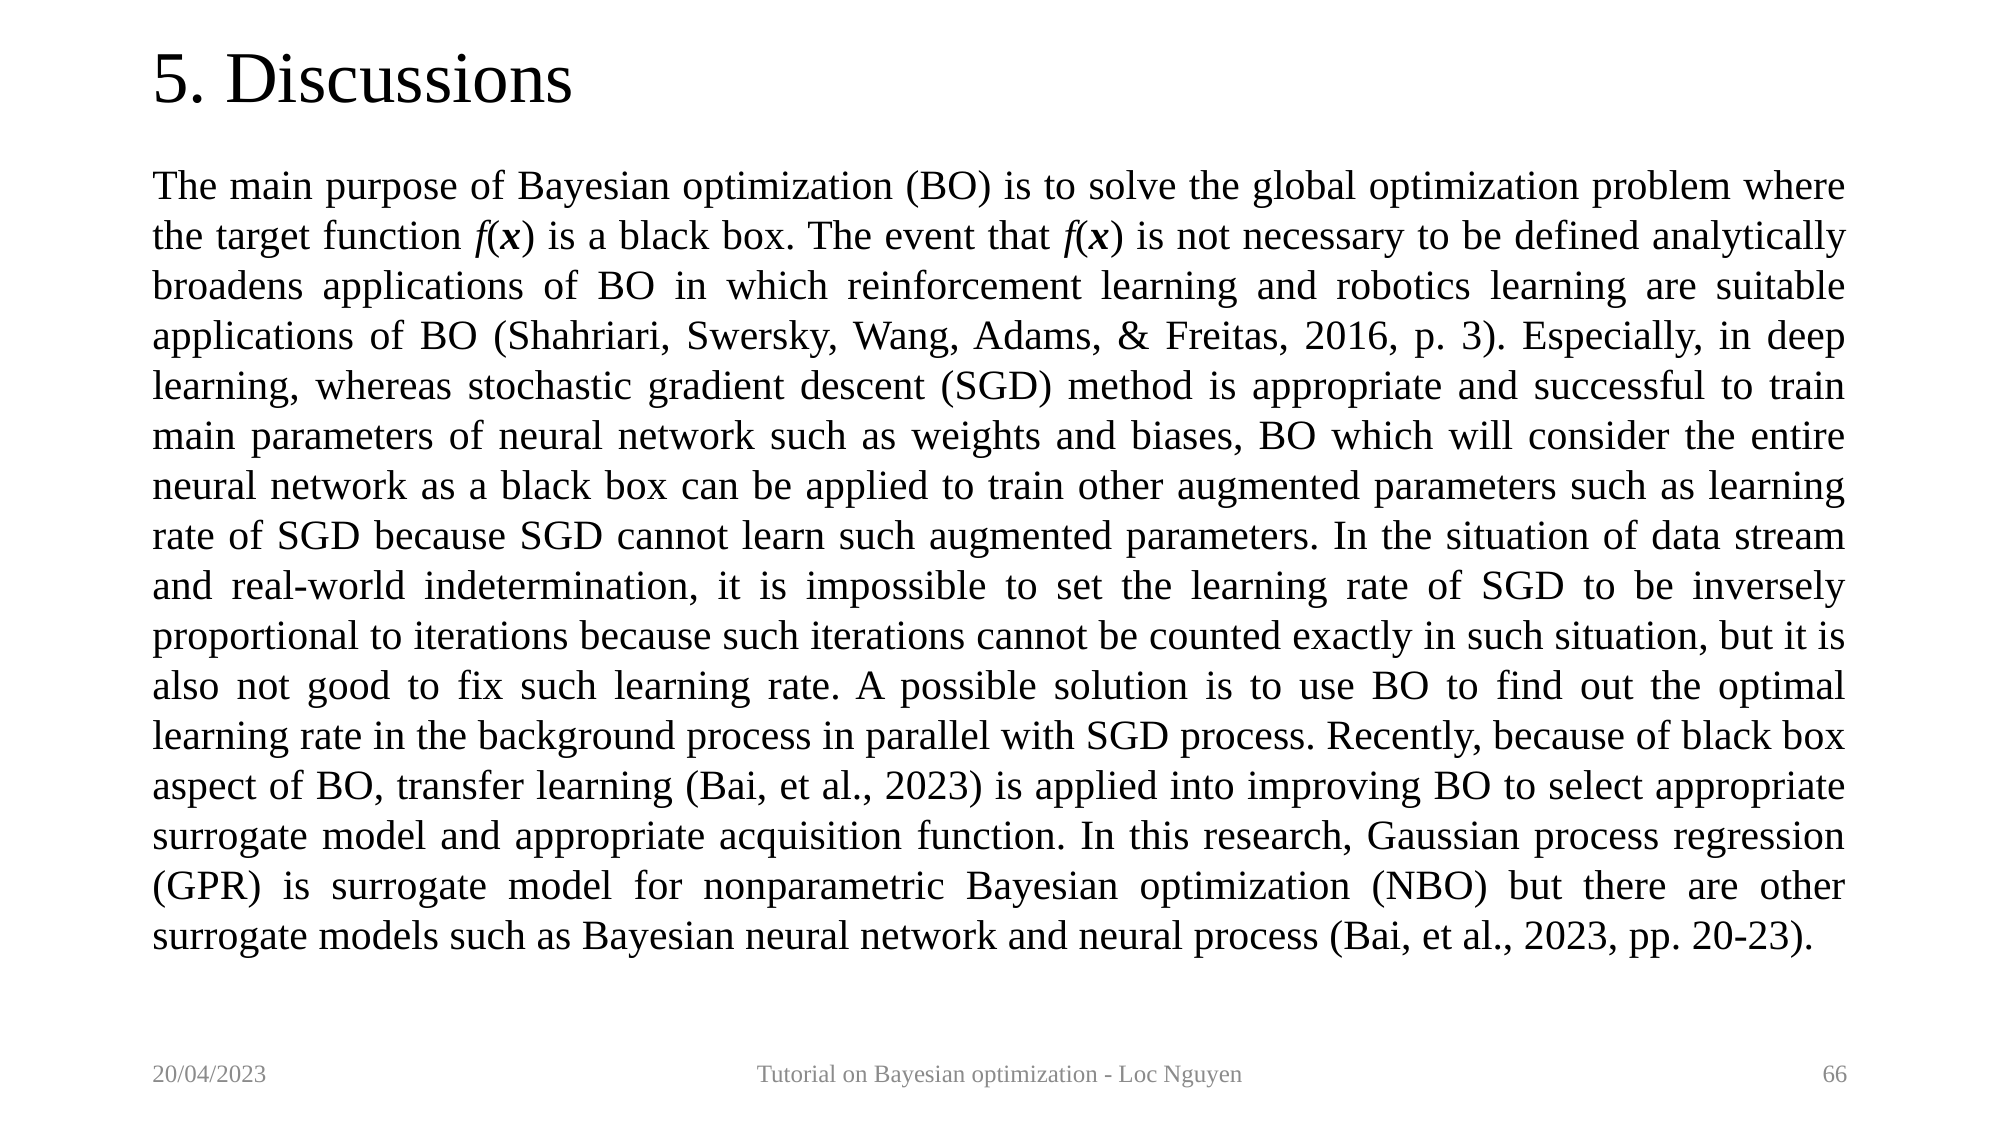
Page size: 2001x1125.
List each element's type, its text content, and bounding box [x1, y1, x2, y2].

footer Tutorial on Bayesian optimization - Loc Nguyen [662, 1042, 1338, 1103]
slide_number 66 [1412, 1042, 1863, 1103]
list The main purpose of Bayesian optimization (BO) is to solve the global optimization problem where the target function f(x) is a black box. The event that f(x) is not necessary to be defined analytically broadens applications of BO in which reinforcement learning and robotics learning are suitable applications of BO (Shahriari, Swersky, Wang, Adams, & Freitas, 2016, p. 3). Especially, in deep learning, whereas stochastic gradient descent (SGD) method is appropriate and successful to train main parameters of neural network such as weights and biases, BO which will consider the entire neural network as a black box can be applied to train other augmented parameters such as learning rate of SGD because SGD cannot learn such augmented parameters. In the situation of data stream and real-world indetermination, it is impossible to set the learning rate of SGD to be inversely proportional to iterations because such iterations cannot be counted exactly in such situation, but it is also not good to fix such learning rate. A possible solution is to use BO to find out the optimal learning rate in the background process in parallel with SGD process. Recently, because of black box aspect of BO, transfer learning (Bai, et al., 2023) is applied into improving BO to select appropriate surrogate model and appropriate acquisition function. In this research, Gaussian process regression (GPR) is surrogate model for nonparametric Bayesian optimization (NBO) but there are other surrogate models such as Bayesian neural network and neural process (Bai, et al., 2023, pp. 20-23). [137, 149, 1863, 1000]
title 5. Discussions [137, 19, 1863, 128]
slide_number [137, 1042, 588, 1103]
